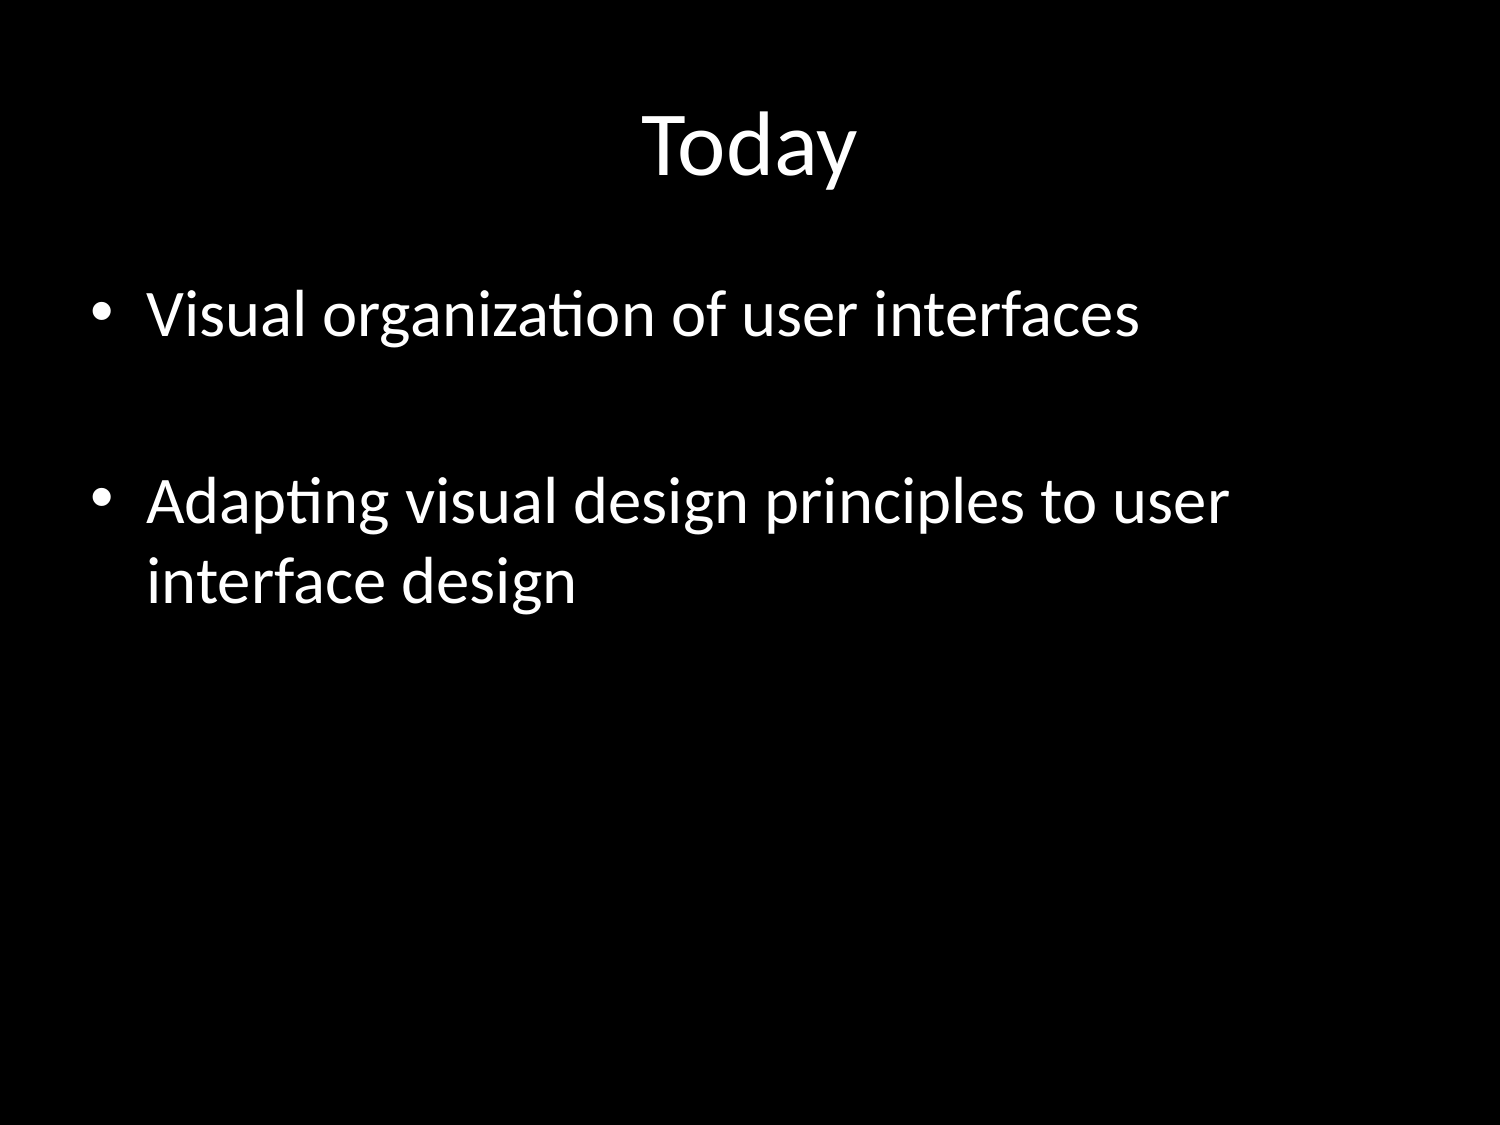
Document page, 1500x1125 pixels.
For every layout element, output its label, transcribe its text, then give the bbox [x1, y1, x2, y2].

list Visual organization of user interfaces Adapting visual design principles to user interface design [75, 262, 1425, 1005]
title Today [75, 45, 1425, 233]
